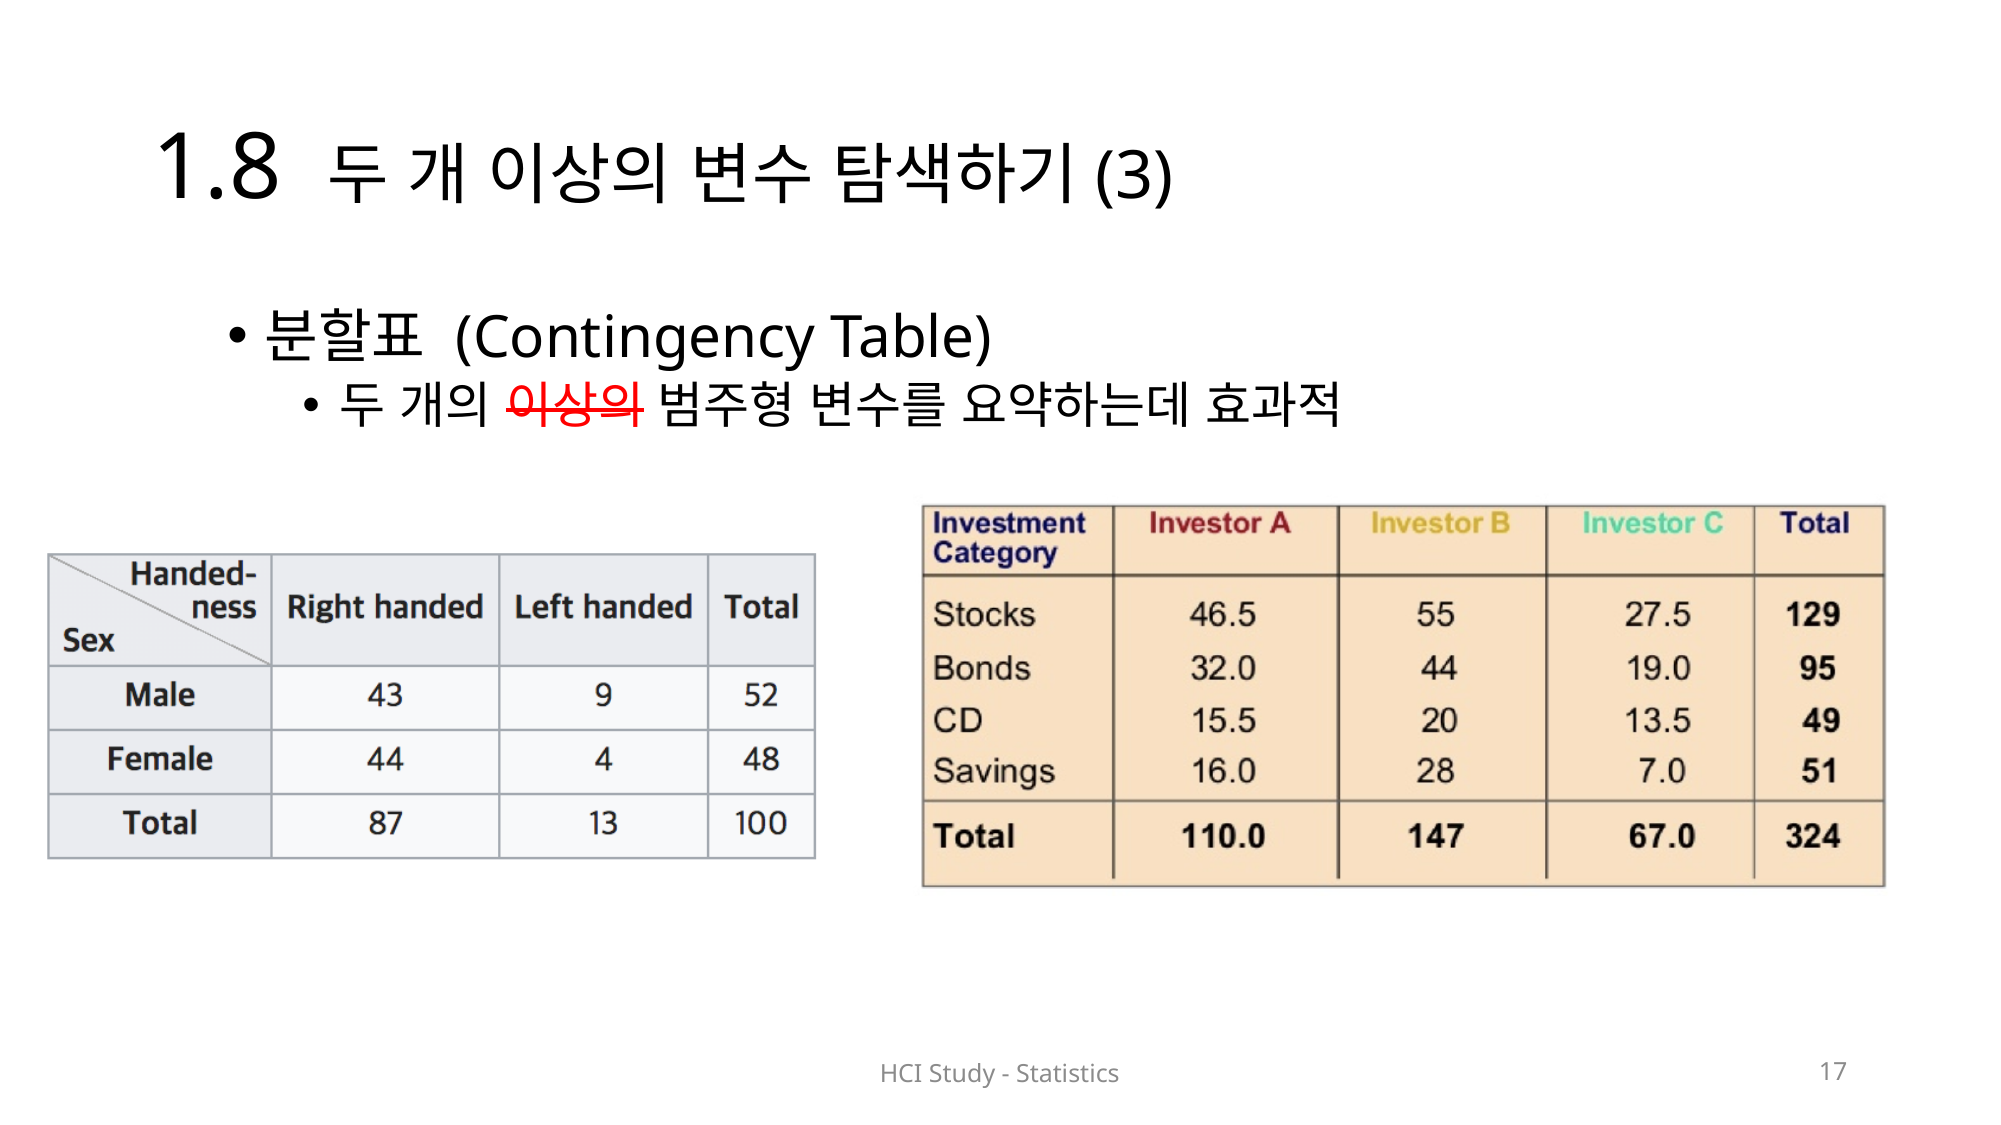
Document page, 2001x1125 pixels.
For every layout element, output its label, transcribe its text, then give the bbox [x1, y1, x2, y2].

title 1.8 두 개 이상의 변수 탐색하기(3) [137, 59, 1863, 278]
footer HCI Study - Statistics [662, 1042, 1338, 1103]
picture [26, 539, 847, 876]
picture [913, 482, 1911, 896]
slide_number 17 [1412, 1042, 1863, 1103]
list 분할표 (Contingency Table) 두 개의 이상의 범주형 변수를 요약하는데 효과적 [137, 299, 1863, 1014]
